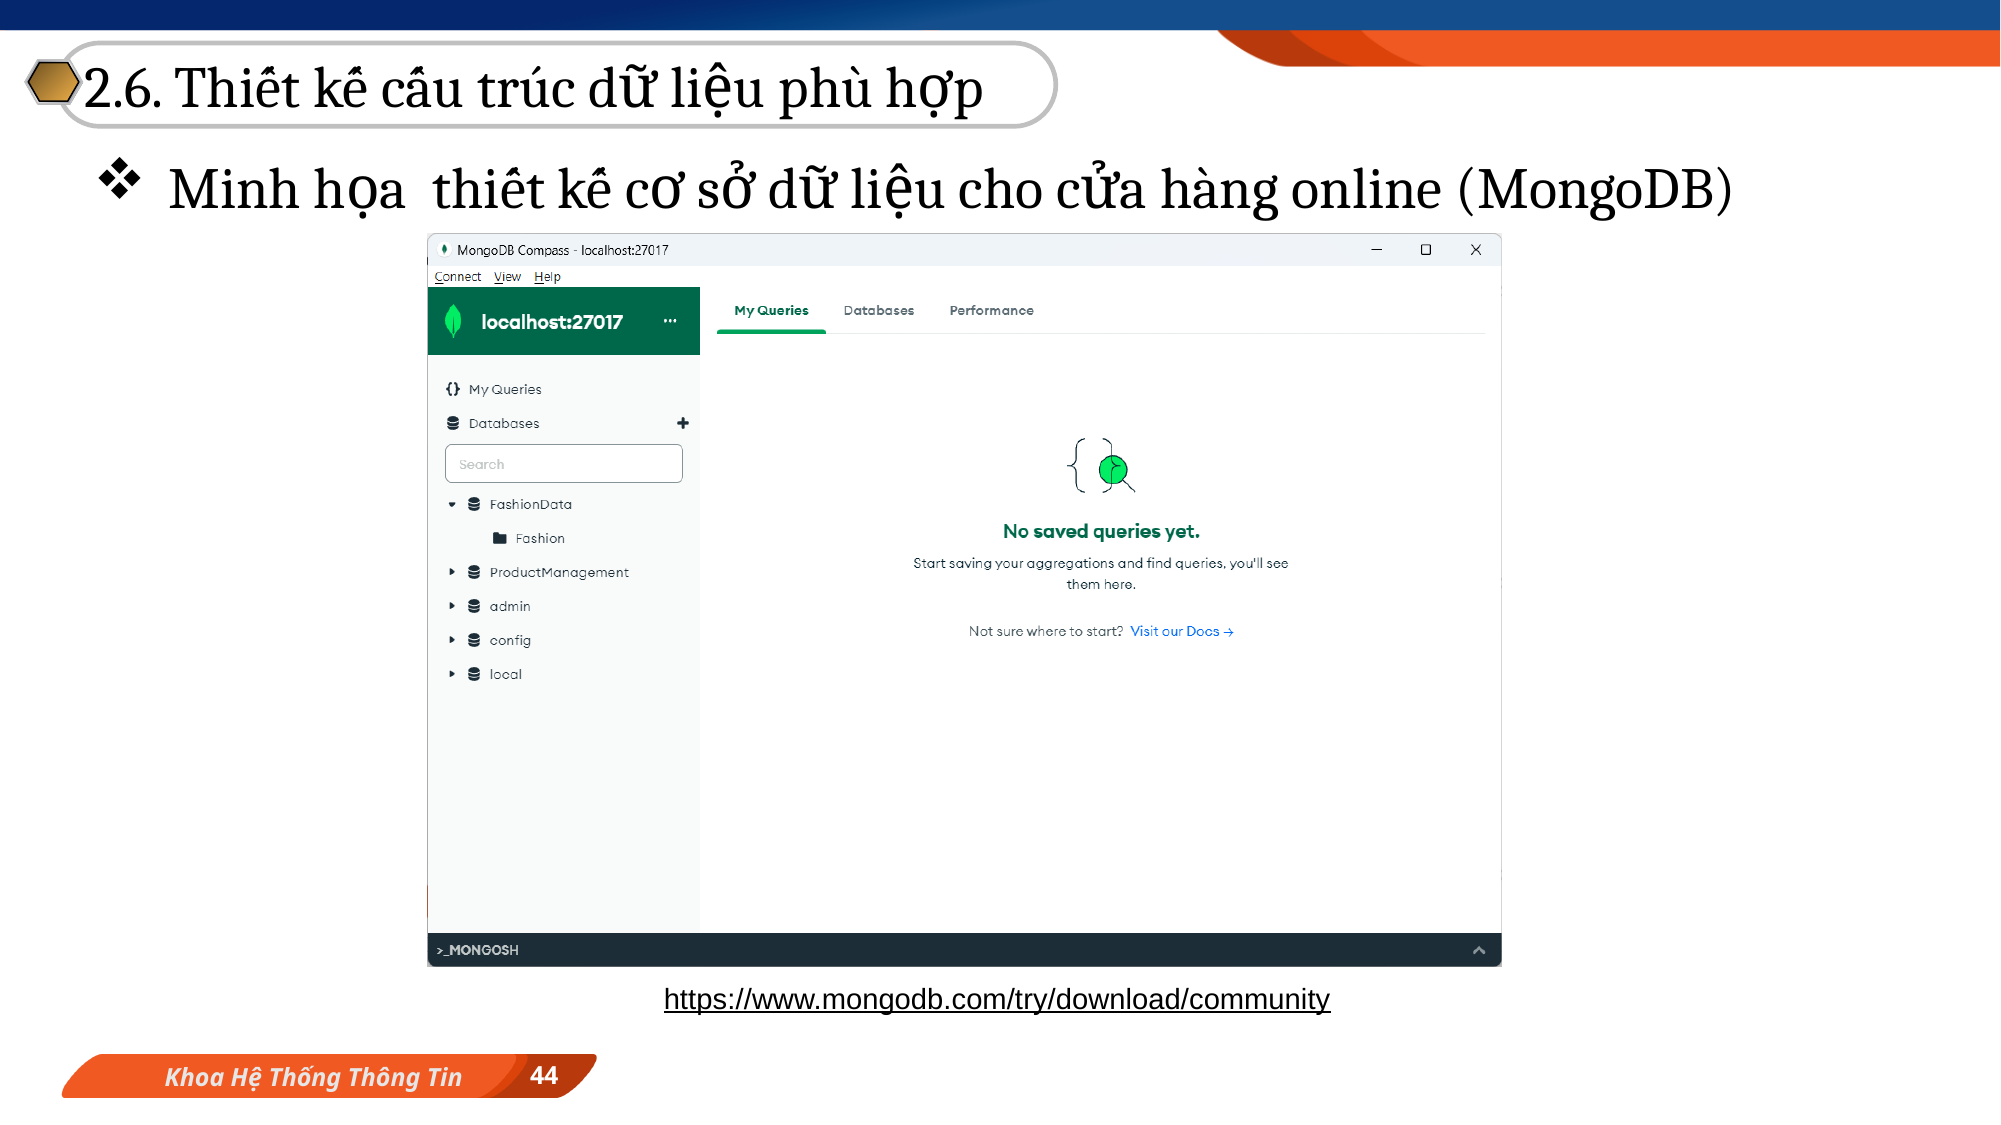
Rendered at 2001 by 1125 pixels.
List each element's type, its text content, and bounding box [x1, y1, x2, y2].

picture [34, 1017, 624, 1125]
footer Khoa Hệ Thống Thông Tin [119, 1054, 508, 1098]
picture [427, 233, 1502, 967]
text_box Minh họa thiết kế cơ sở dữ liệu cho cửa hàng online (MongoDB) [78, 143, 1954, 1005]
picture [0, 0, 2001, 71]
text_box https://www.mongodb.com/try/download/community [648, 974, 1355, 1023]
slide_number 44 [508, 1046, 574, 1106]
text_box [24, 42, 1057, 127]
